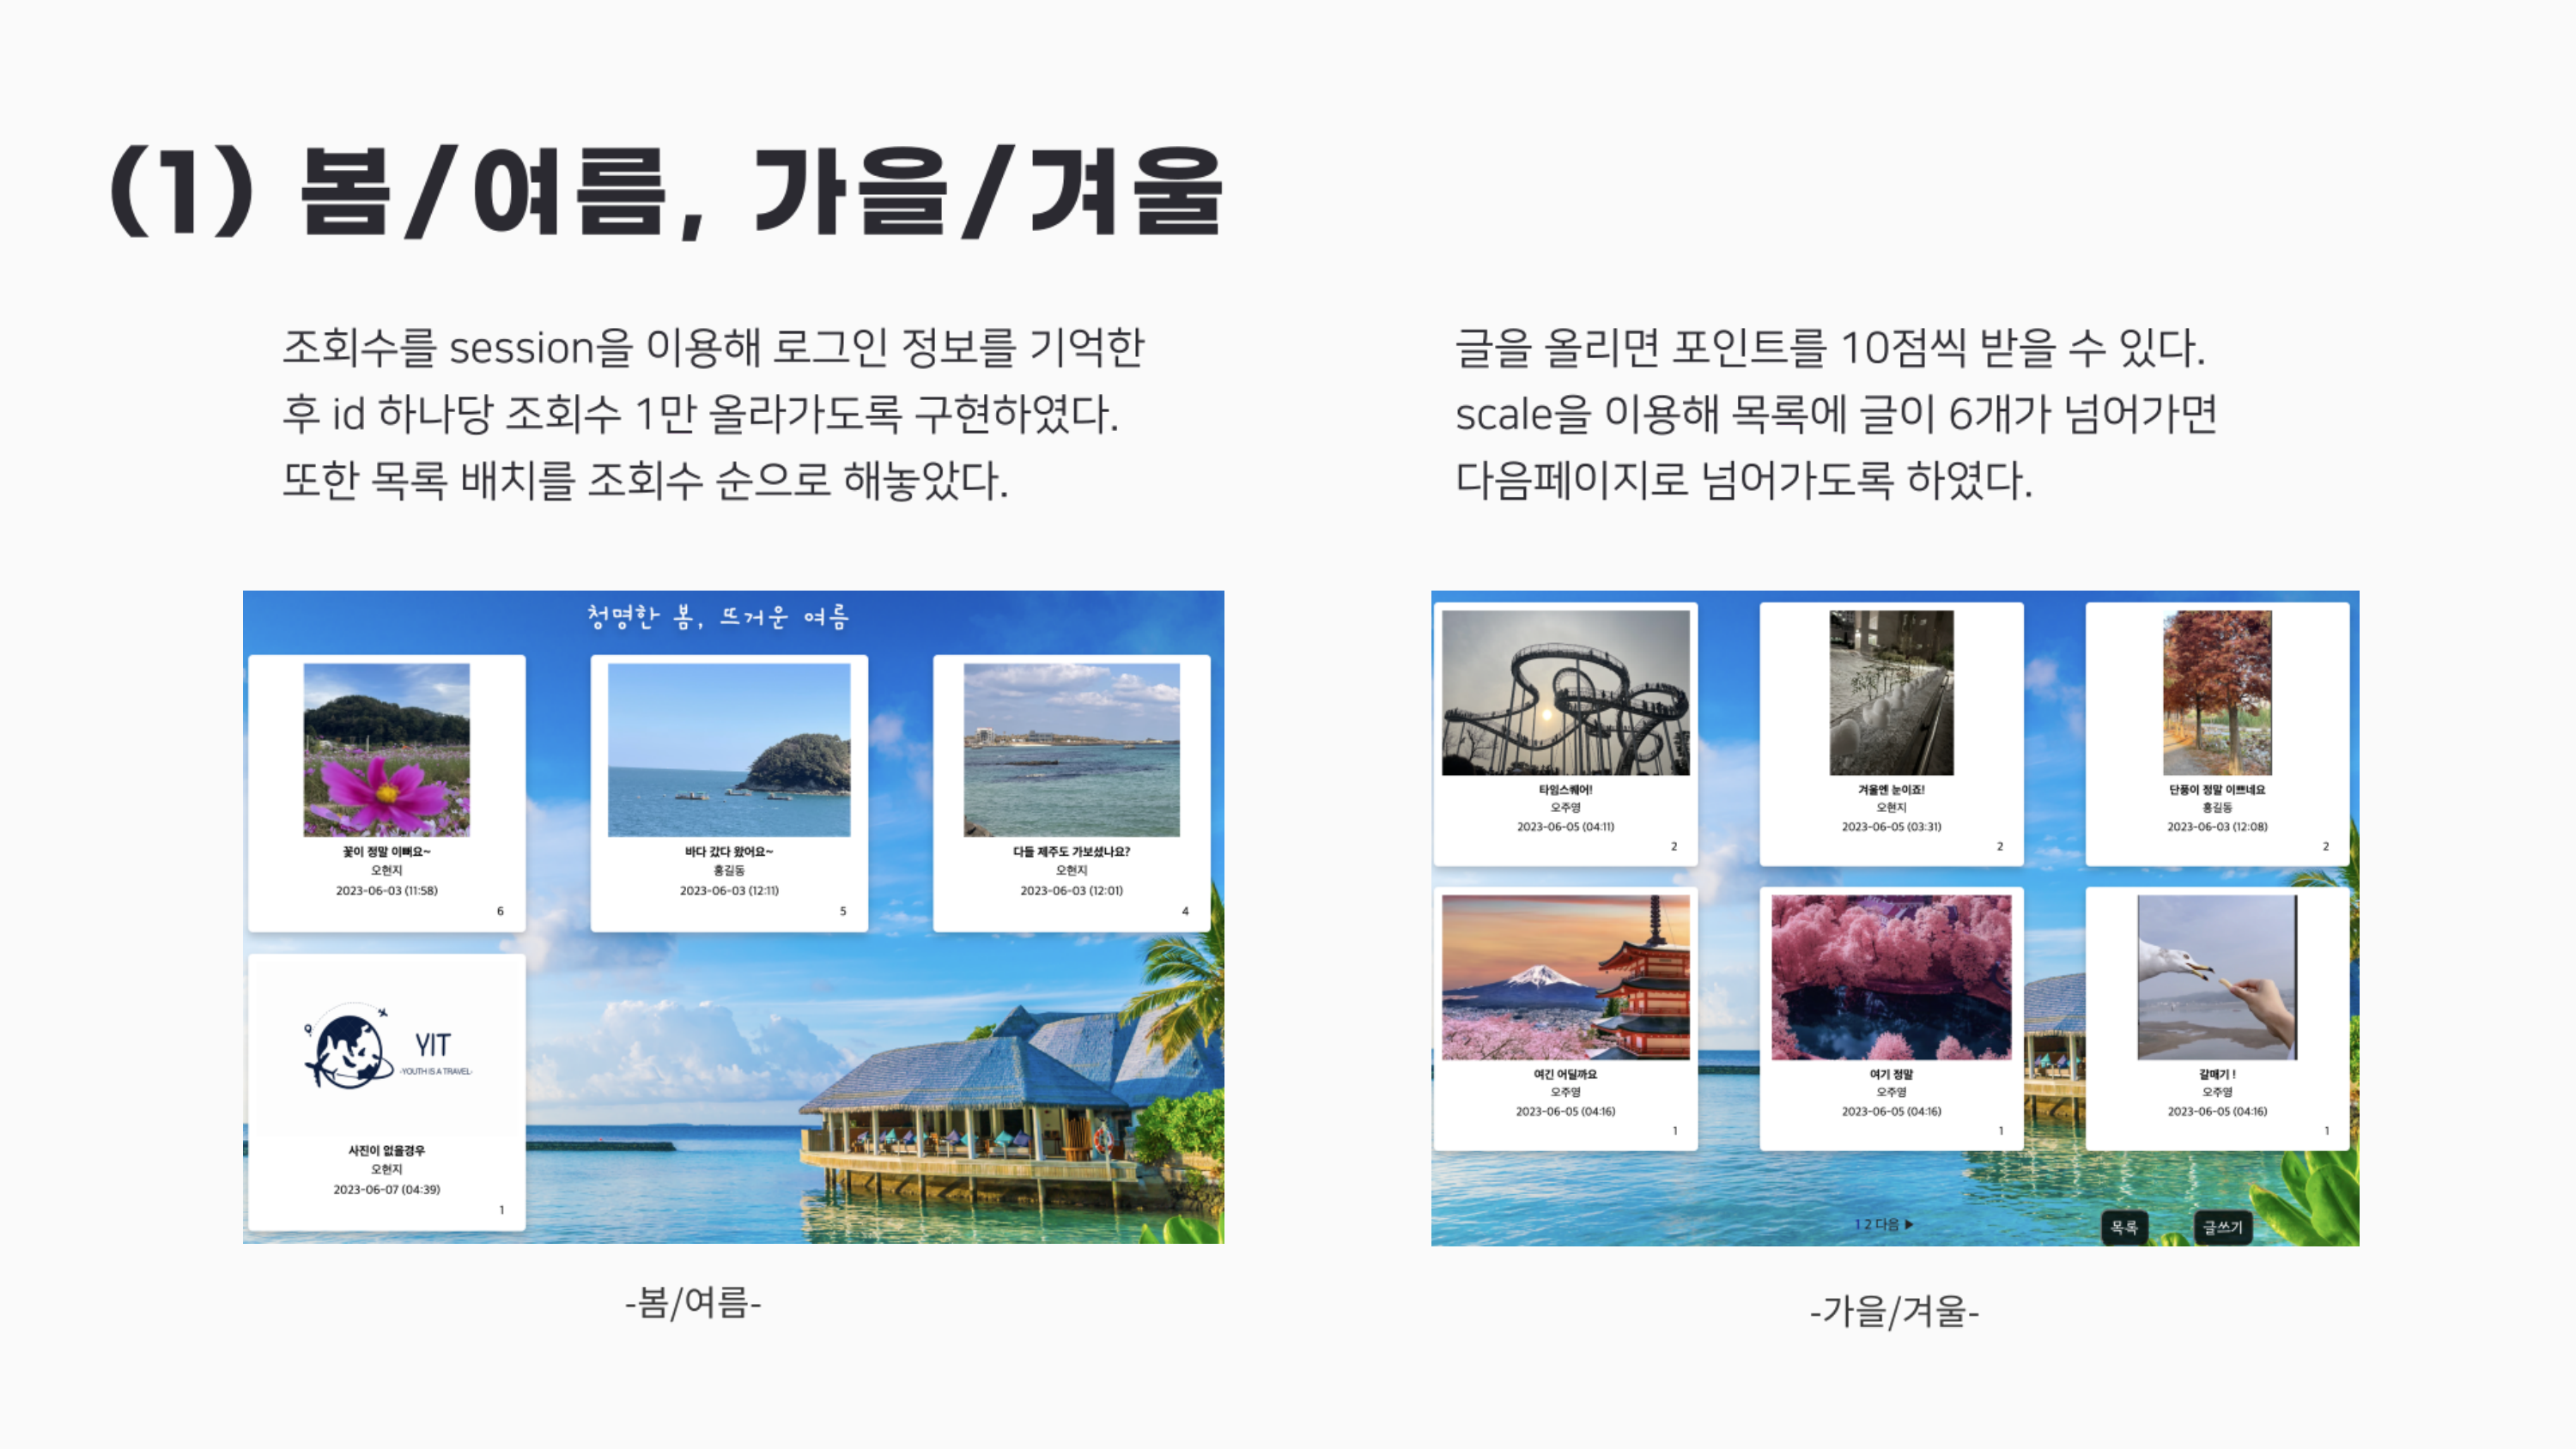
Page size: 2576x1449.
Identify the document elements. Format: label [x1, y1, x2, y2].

picture [373, 1271, 781, 1337]
picture [1574, 1280, 1999, 1346]
picture [275, 312, 1173, 521]
picture [94, 109, 1285, 288]
text_box [1431, 591, 2360, 1247]
picture [1448, 312, 2243, 521]
text_box [243, 591, 1224, 1245]
